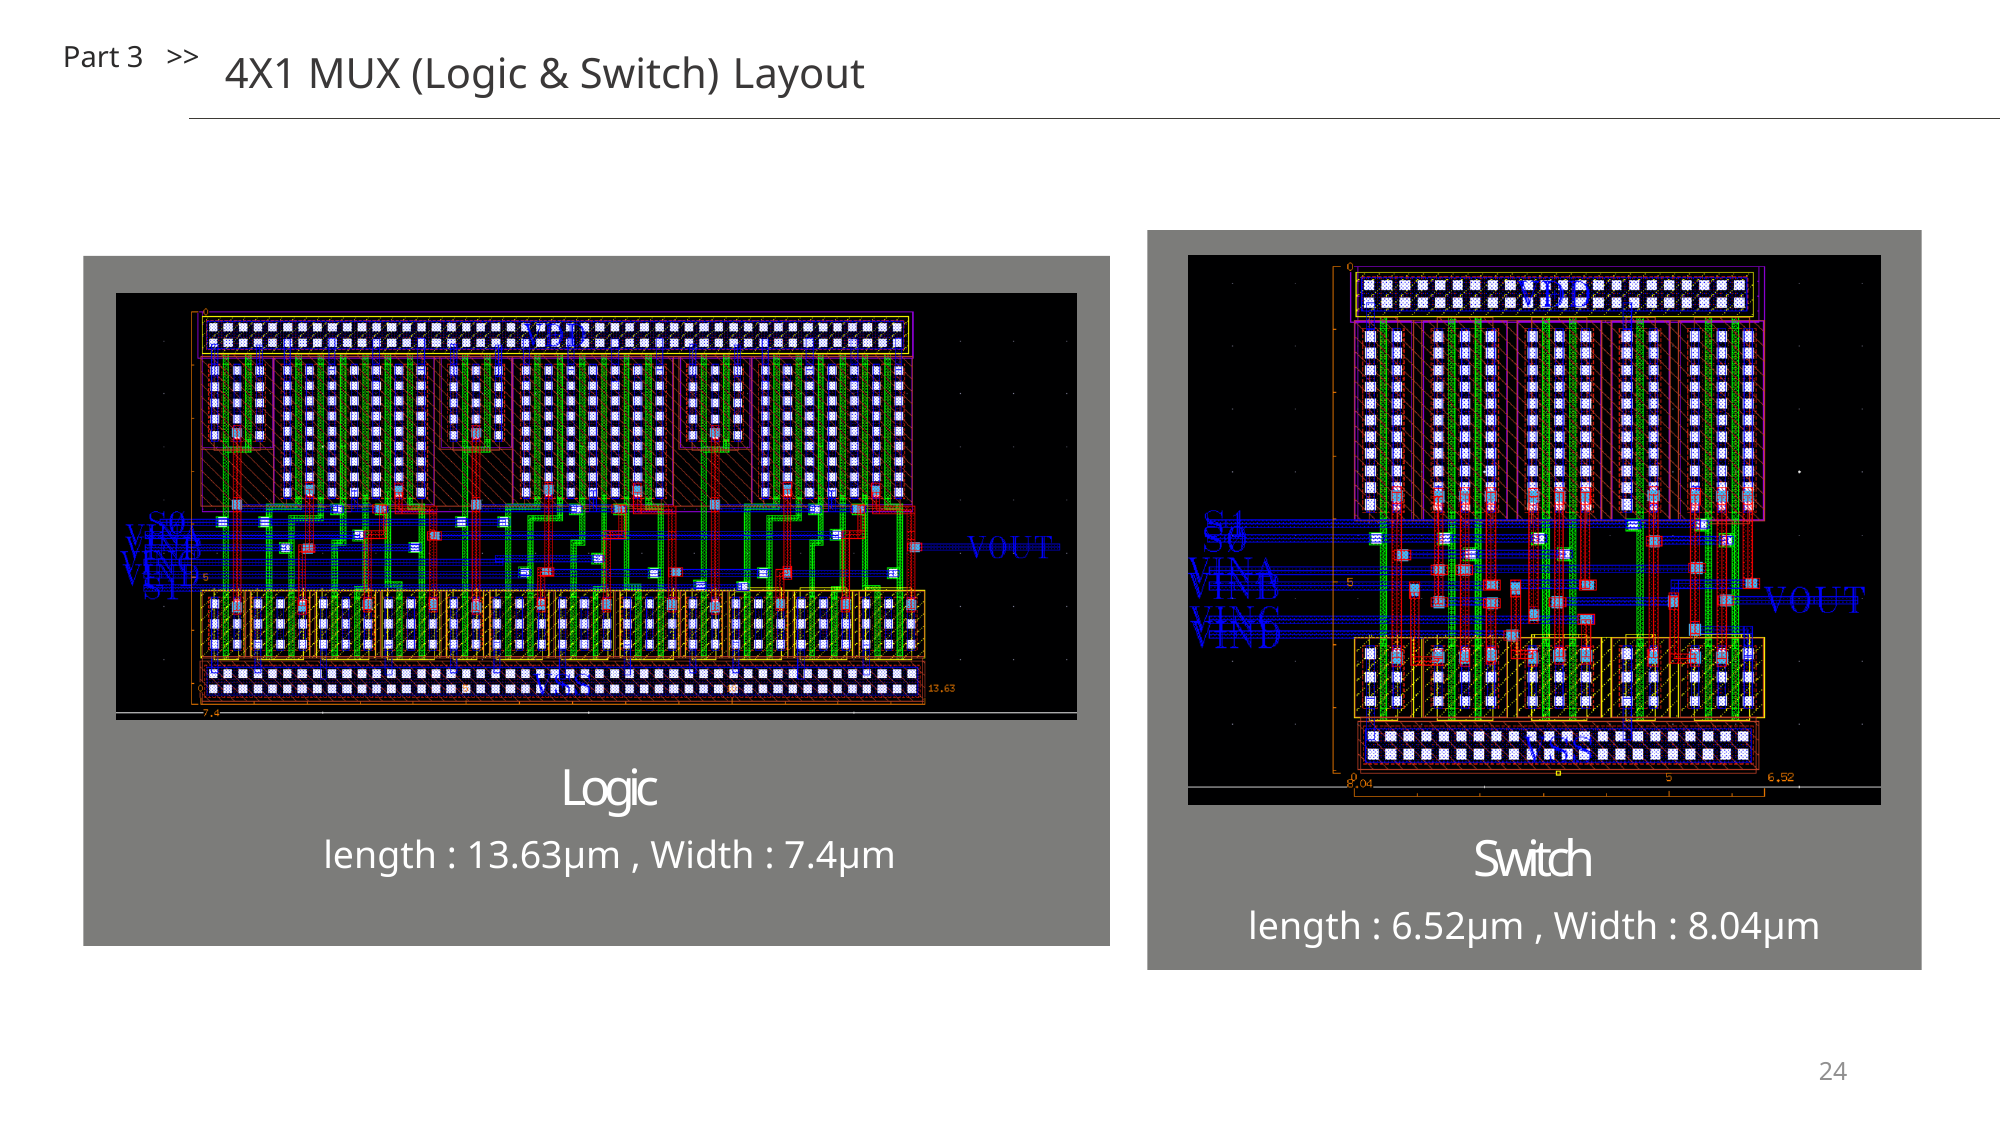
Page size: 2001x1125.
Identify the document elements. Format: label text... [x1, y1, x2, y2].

slide_number 24 [1412, 1042, 1863, 1103]
picture [116, 293, 1077, 720]
picture [1188, 255, 1881, 805]
text_box Switch [1459, 818, 1610, 894]
text_box length : 6.52μm , Width : 8.04μm [1233, 894, 1836, 955]
text_box Part 3 >> [48, 30, 215, 81]
text_box 4X1 MUX (Logic & Switch) Layout [210, 31, 1104, 107]
text_box length : 13.63μm , Width : 7.4μm [308, 823, 911, 884]
text_box Logic [545, 748, 675, 823]
text_box [82, 255, 1111, 947]
text_box [1146, 229, 1923, 971]
